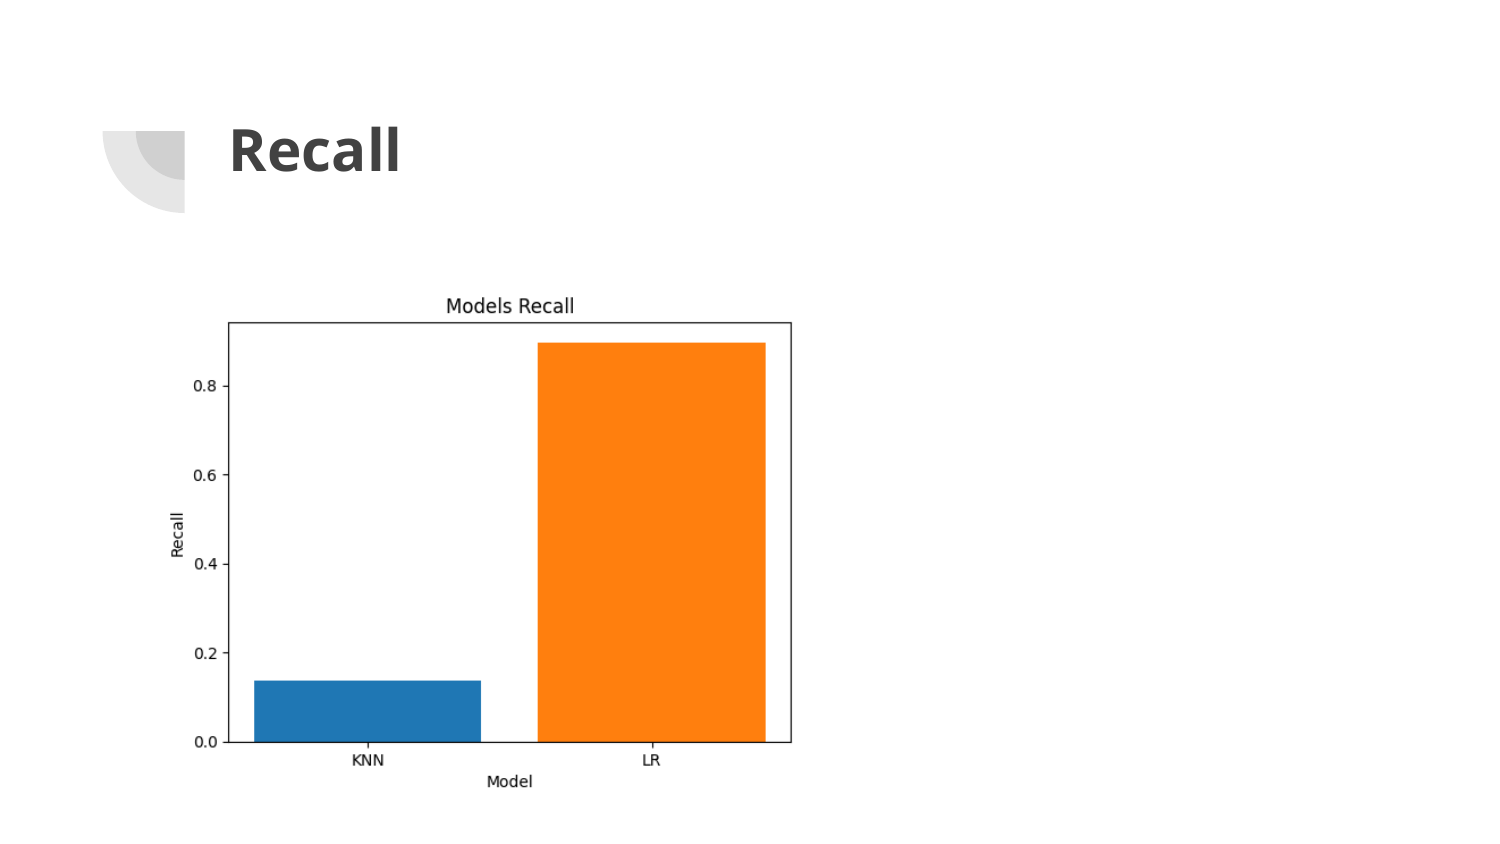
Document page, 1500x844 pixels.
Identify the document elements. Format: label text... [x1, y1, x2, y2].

picture [159, 286, 802, 802]
title Recall [213, 98, 1368, 263]
